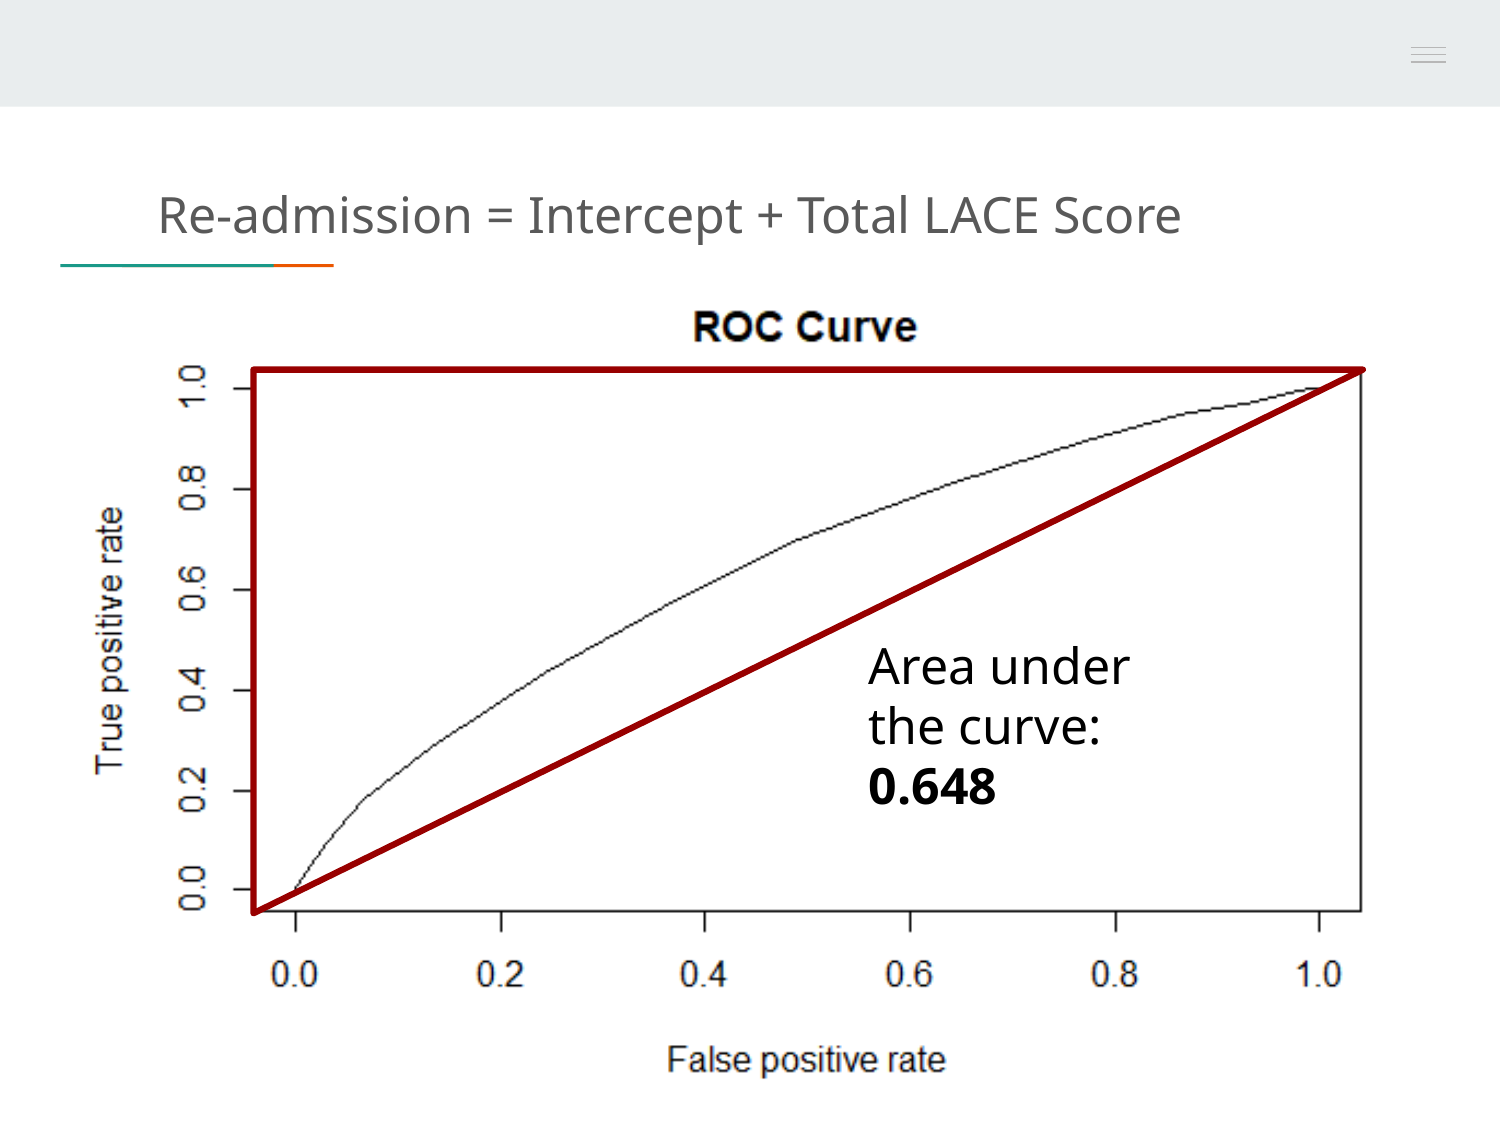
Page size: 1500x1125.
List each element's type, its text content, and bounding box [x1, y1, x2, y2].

text_box Re-admission = Intercept + Total LACE Score [142, 159, 1358, 245]
picture [83, 281, 1451, 1125]
